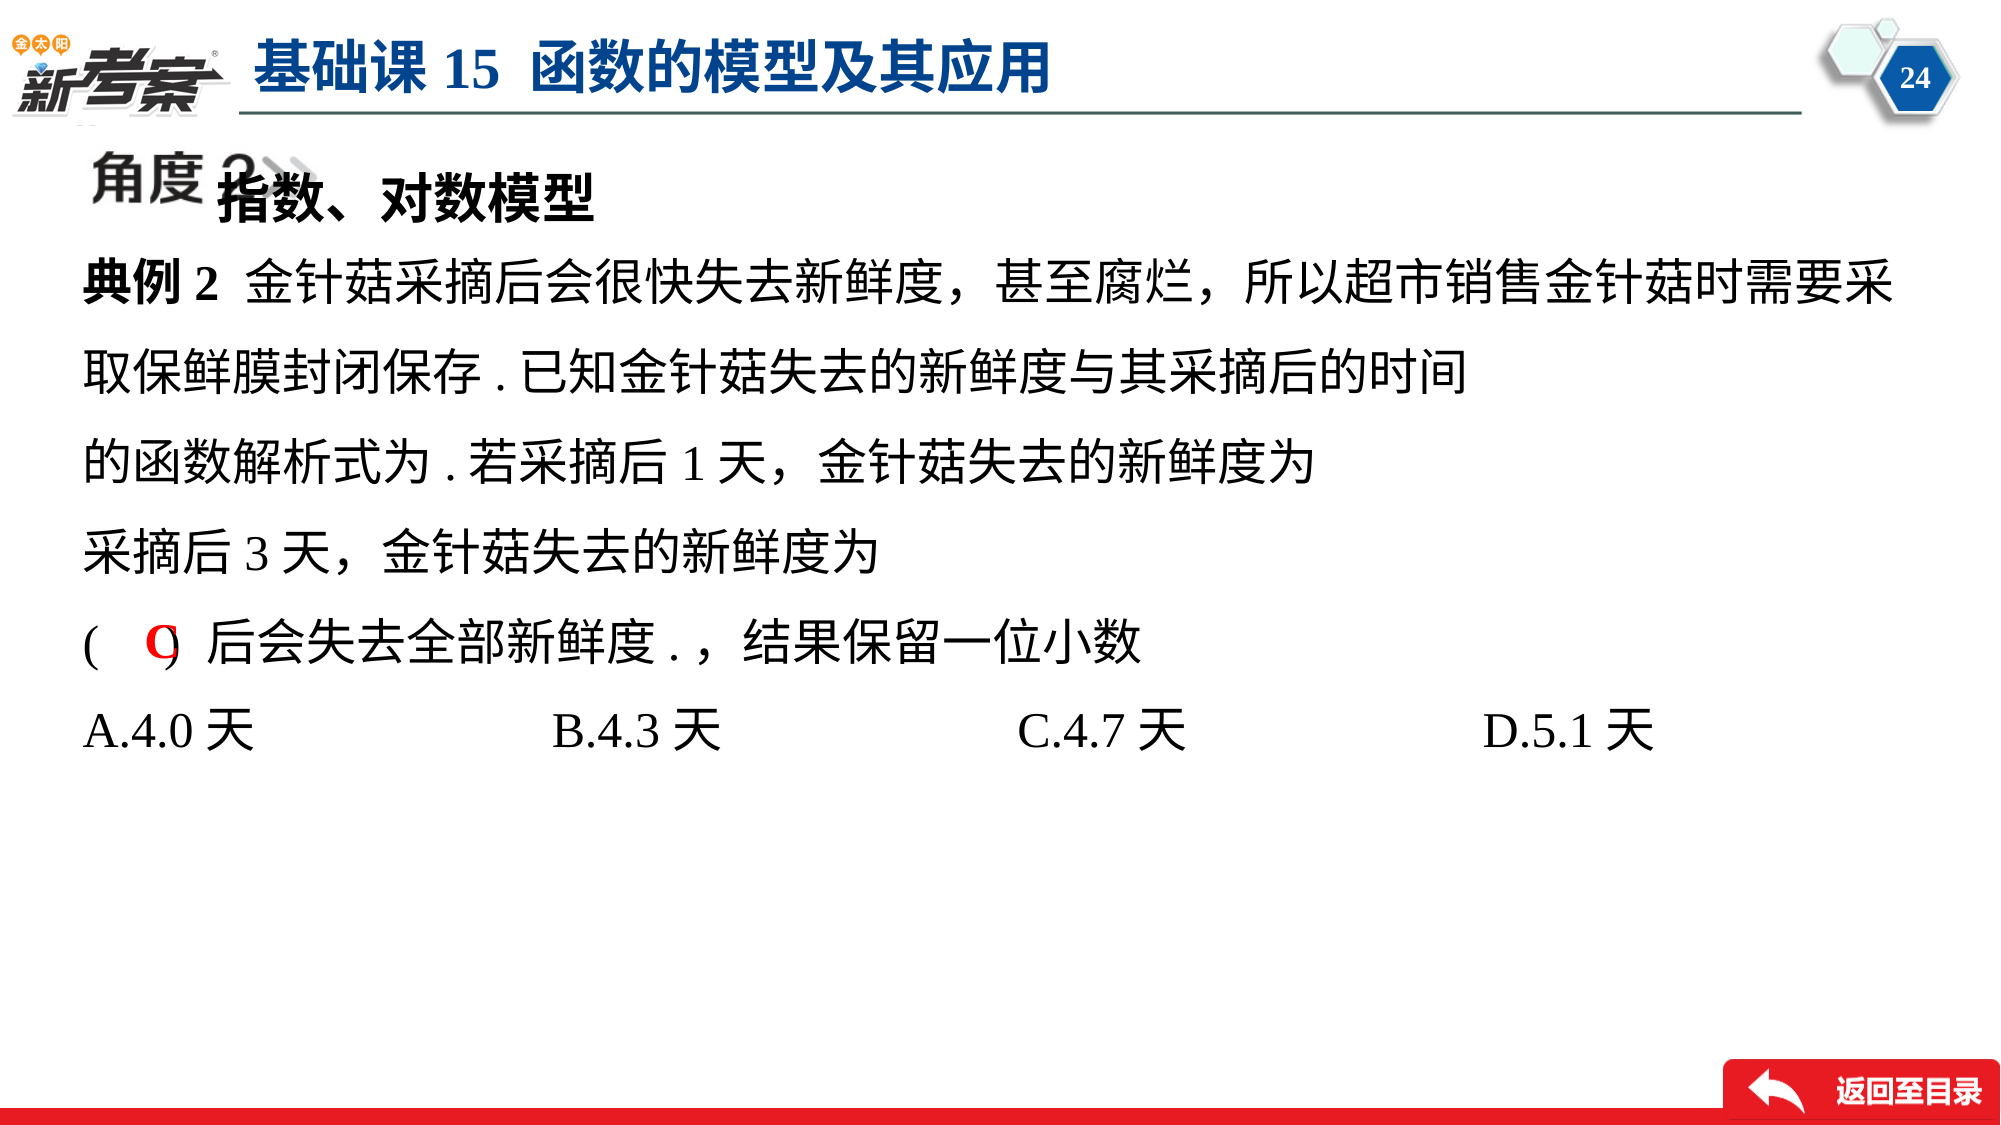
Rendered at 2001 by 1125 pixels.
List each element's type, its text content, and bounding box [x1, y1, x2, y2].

picture [0, 0, 2001, 1125]
text_box C [126, 580, 199, 660]
text_box &6& 指数、对数模型 [82, 123, 1917, 243]
text_box A.4.0天 B.4.3天 C.4.7天 D.5.1天 [82, 667, 1917, 748]
